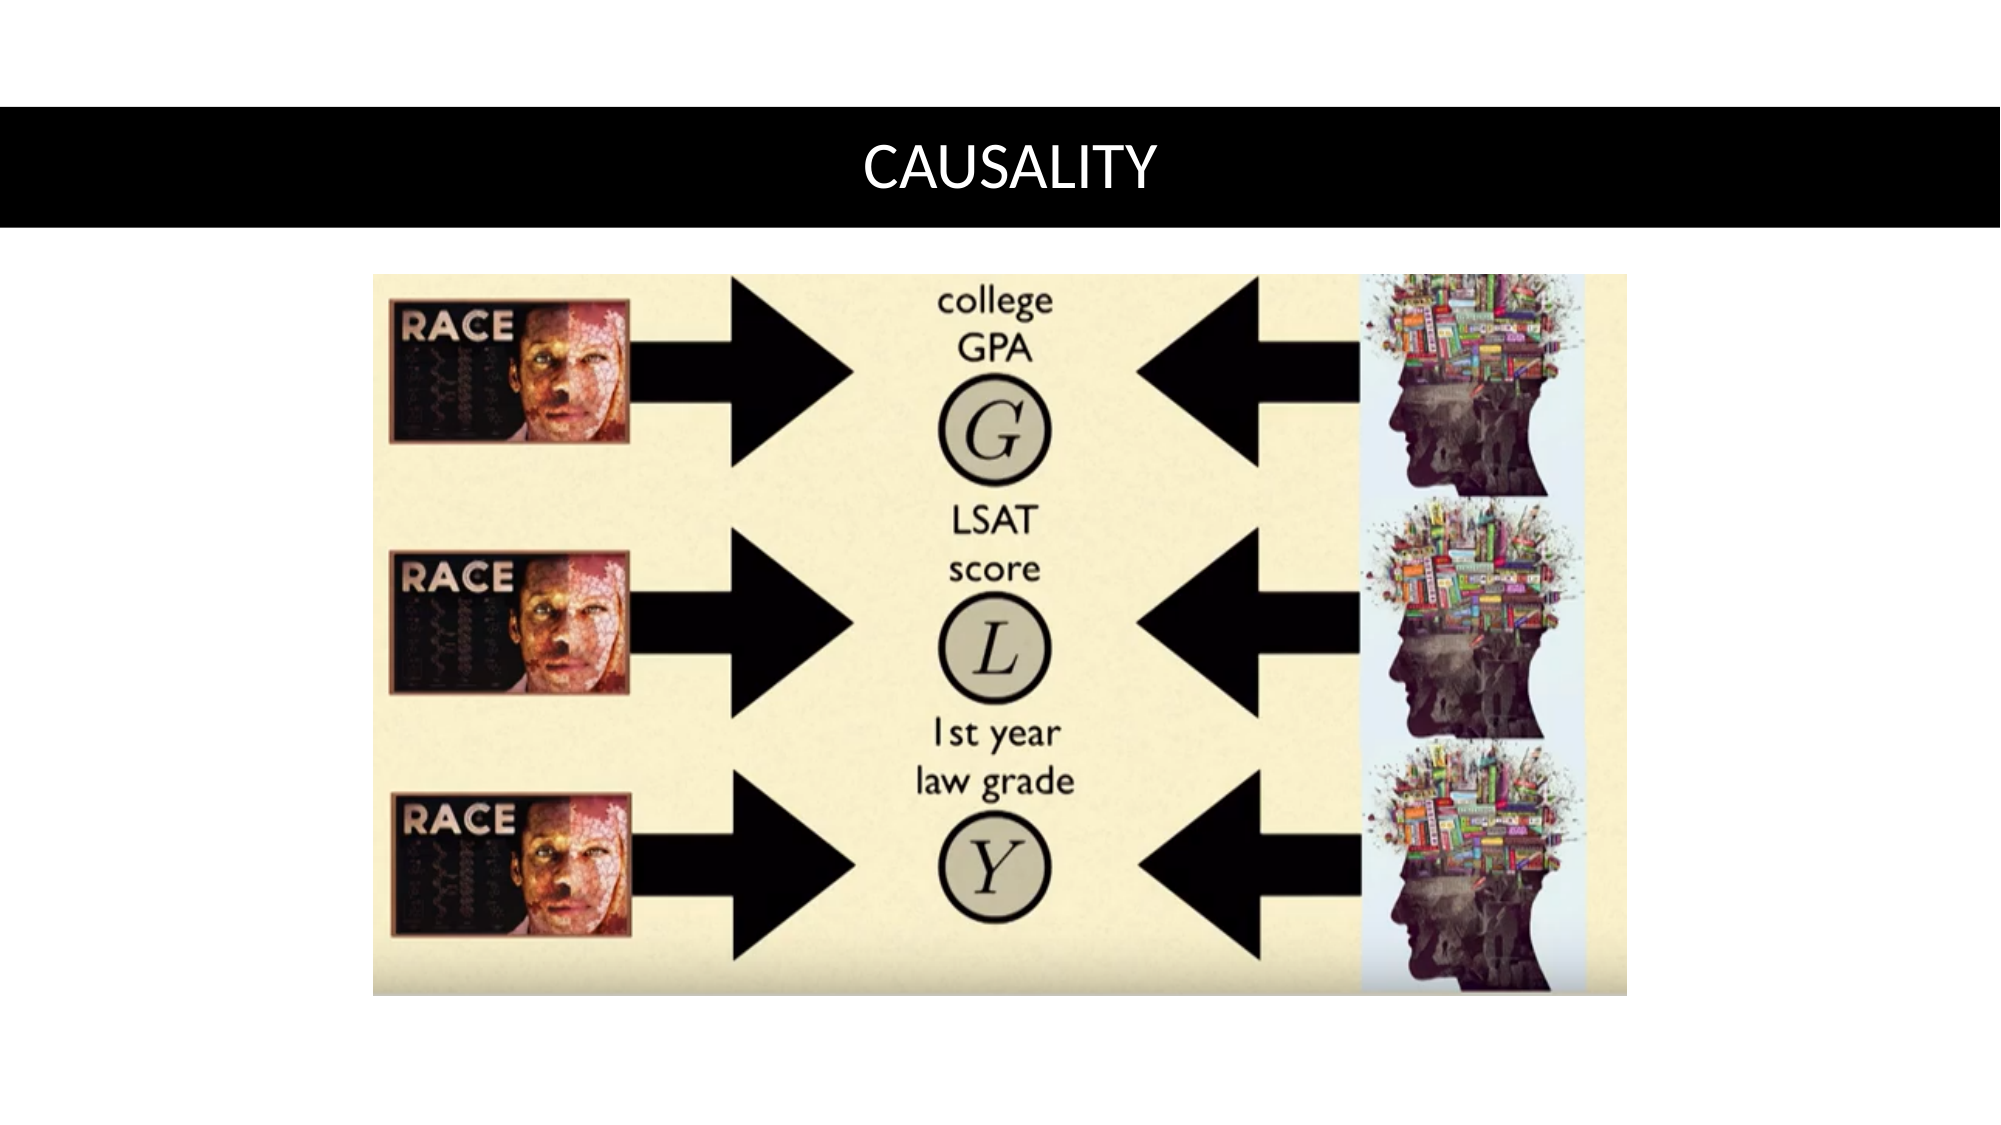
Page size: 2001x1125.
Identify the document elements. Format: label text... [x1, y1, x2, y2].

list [372, 274, 1627, 996]
text_box [1931, 106, 2000, 228]
title CAUSALITY [91, 105, 1931, 228]
text_box [0, 106, 91, 228]
